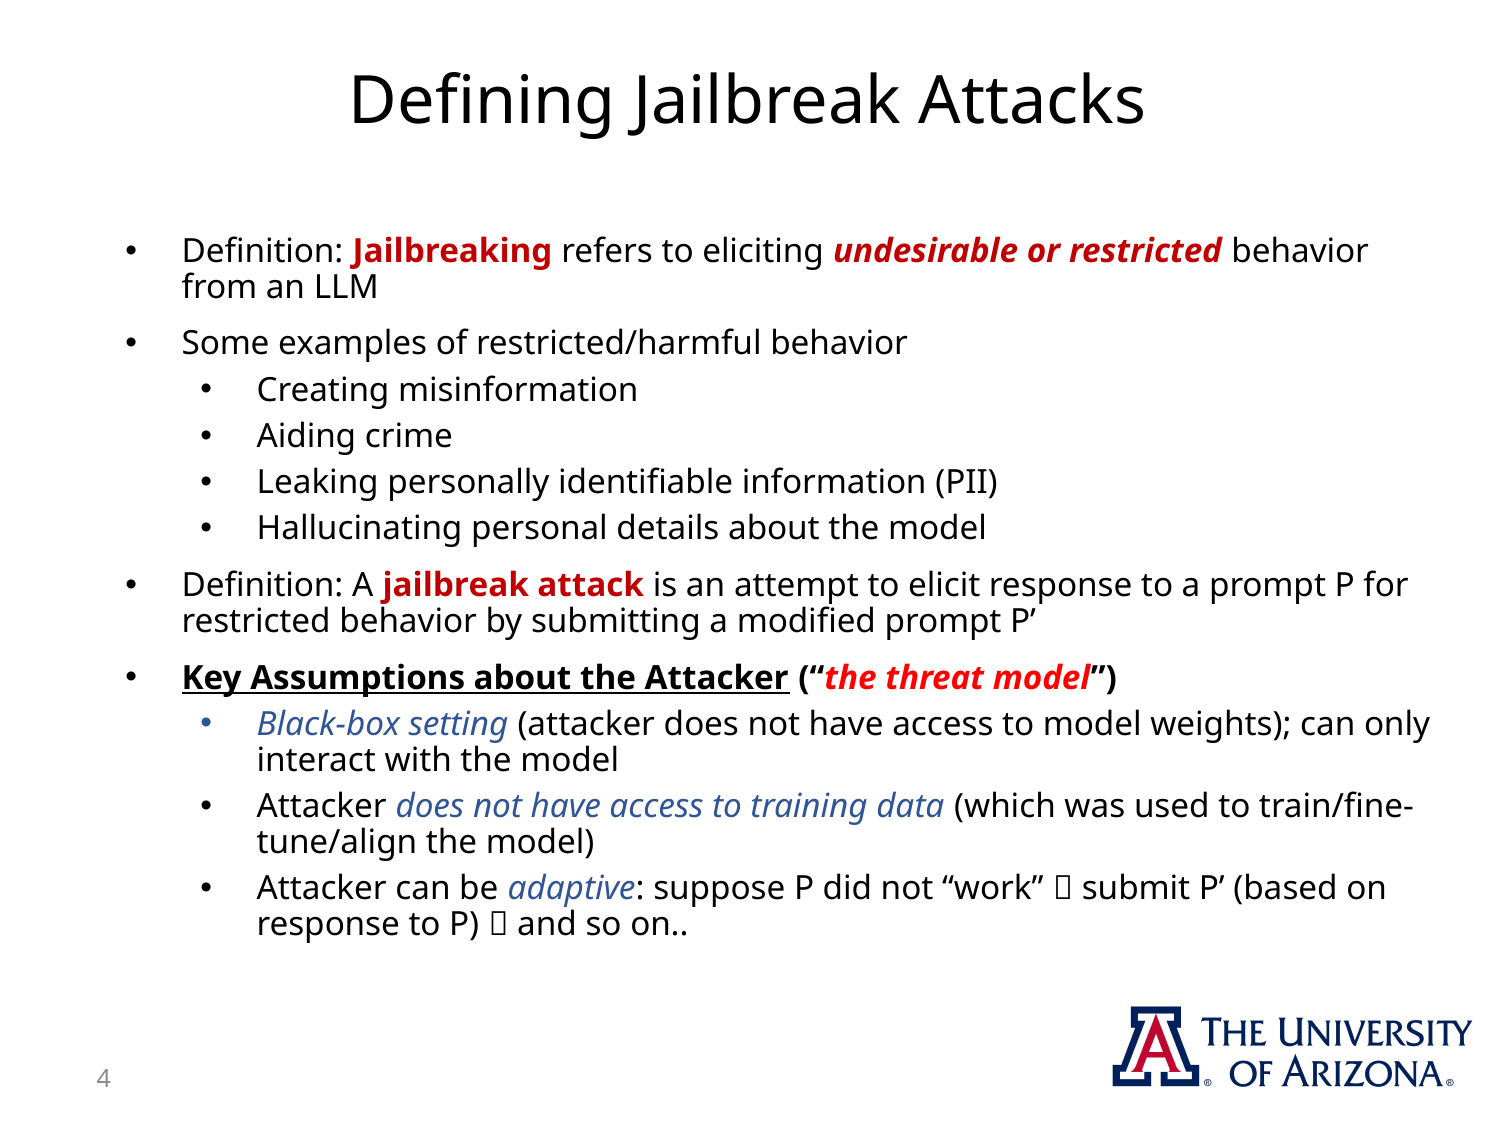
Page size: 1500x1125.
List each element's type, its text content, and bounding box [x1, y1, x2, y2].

title Defining Jailbreak Attacks [110, 34, 1386, 146]
picture [1105, 1000, 1478, 1094]
subtitle Definition: Jailbreaking refers to eliciting undesirable or restricted behavior from an LLM Some examples of restricted/harmful behavior Creating misinformation Aiding crime Leaking personally identifiable information (PII) Hallucinating personal details about the model Definition: A jailbreak attack is an attempt to elicit response to a prompt P for restricted behavior by submitting a modified prompt P’ Key Assumptions about the Attacker (“the threat model”) Black-box setting (attacker does not have access to model weights); can only interact with the model Attacker does not have access to training data (which was used to train/fine-tune/align the model) Attacker can be adaptive: suppose P did not “work”  submit P’ (based on response to P)  and so on.. [110, 165, 1451, 1050]
slide_number 4 [76, 1049, 126, 1109]
